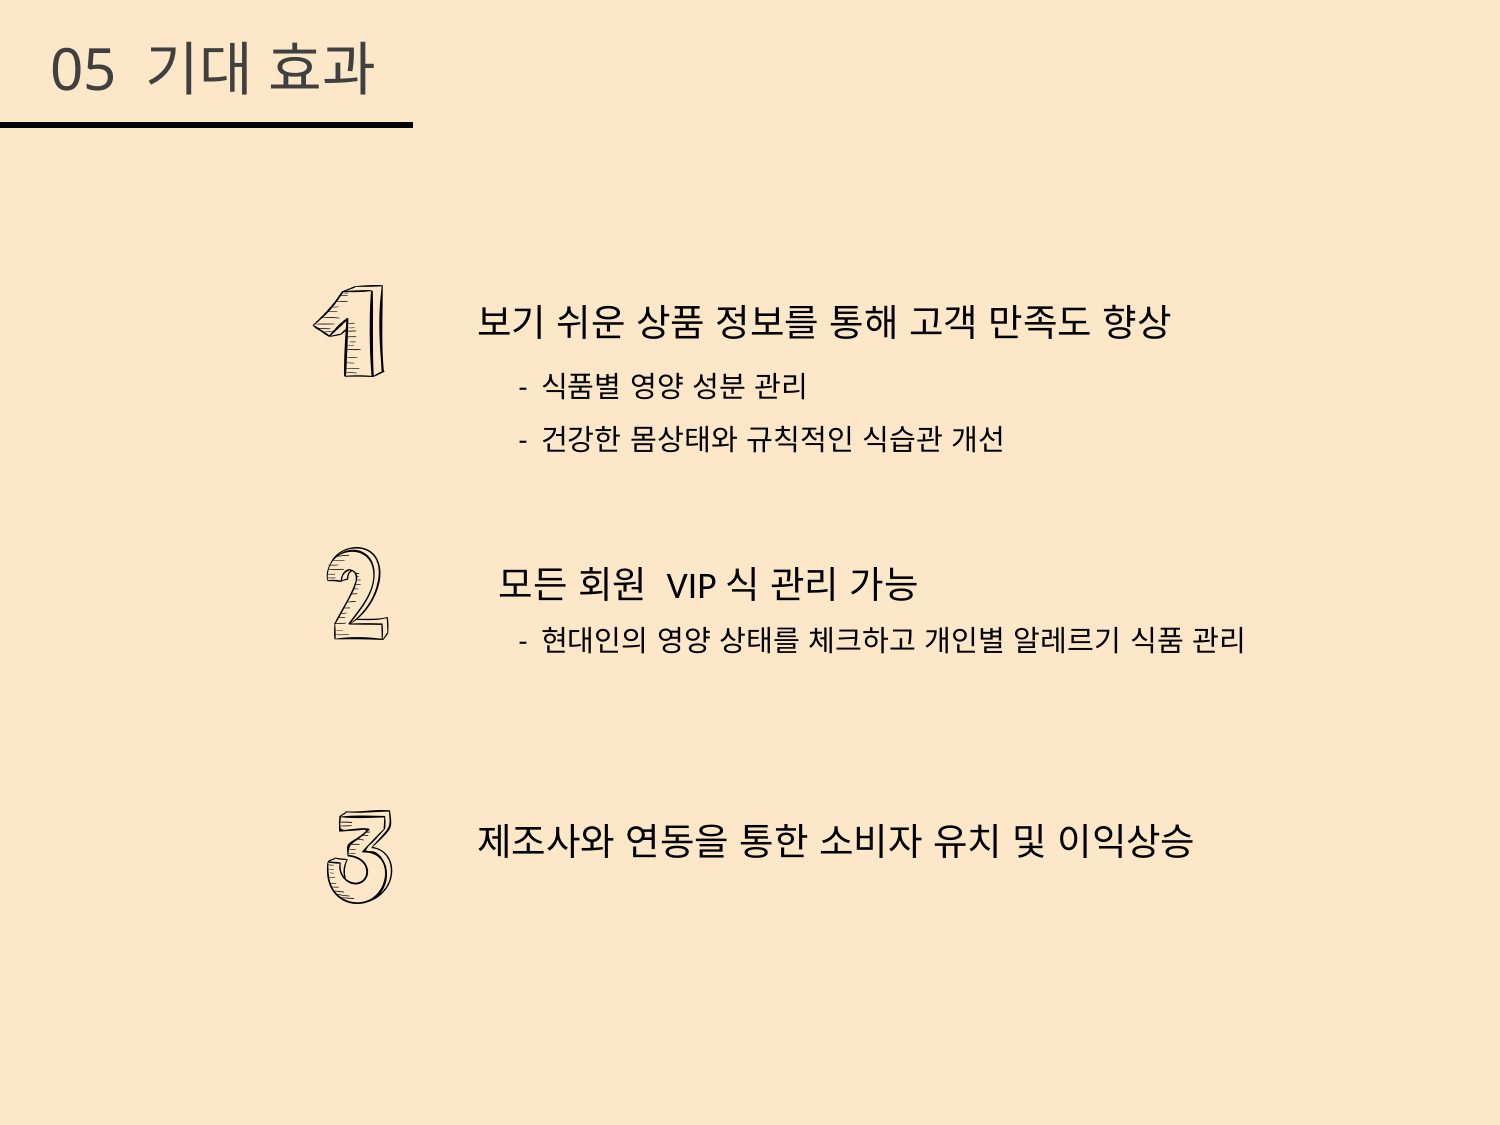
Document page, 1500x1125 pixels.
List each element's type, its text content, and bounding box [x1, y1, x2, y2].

text_box - 건강한 몸상태와 규칙적인 식습관 개선 [503, 414, 1189, 464]
text_box 제조사와 연동을 통한 소비자 유치 및 이익상승 [462, 810, 1292, 871]
text_box - 식품별 영양 성분 관리 [503, 361, 1189, 411]
picture [312, 810, 407, 904]
text_box 모든 회원 VIP식 관리 가능 [484, 553, 1313, 614]
text_box - 현대인의 영양 상태를 체크하고 개인별 알레르기 식품 관리 [503, 614, 1500, 665]
picture [270, 285, 427, 377]
picture [311, 547, 404, 640]
text_box 보기 쉬운 상품 정보를 통해 고객 만족도 향상 [462, 292, 1292, 352]
text_box 05 기대 효과 [0, 24, 391, 110]
